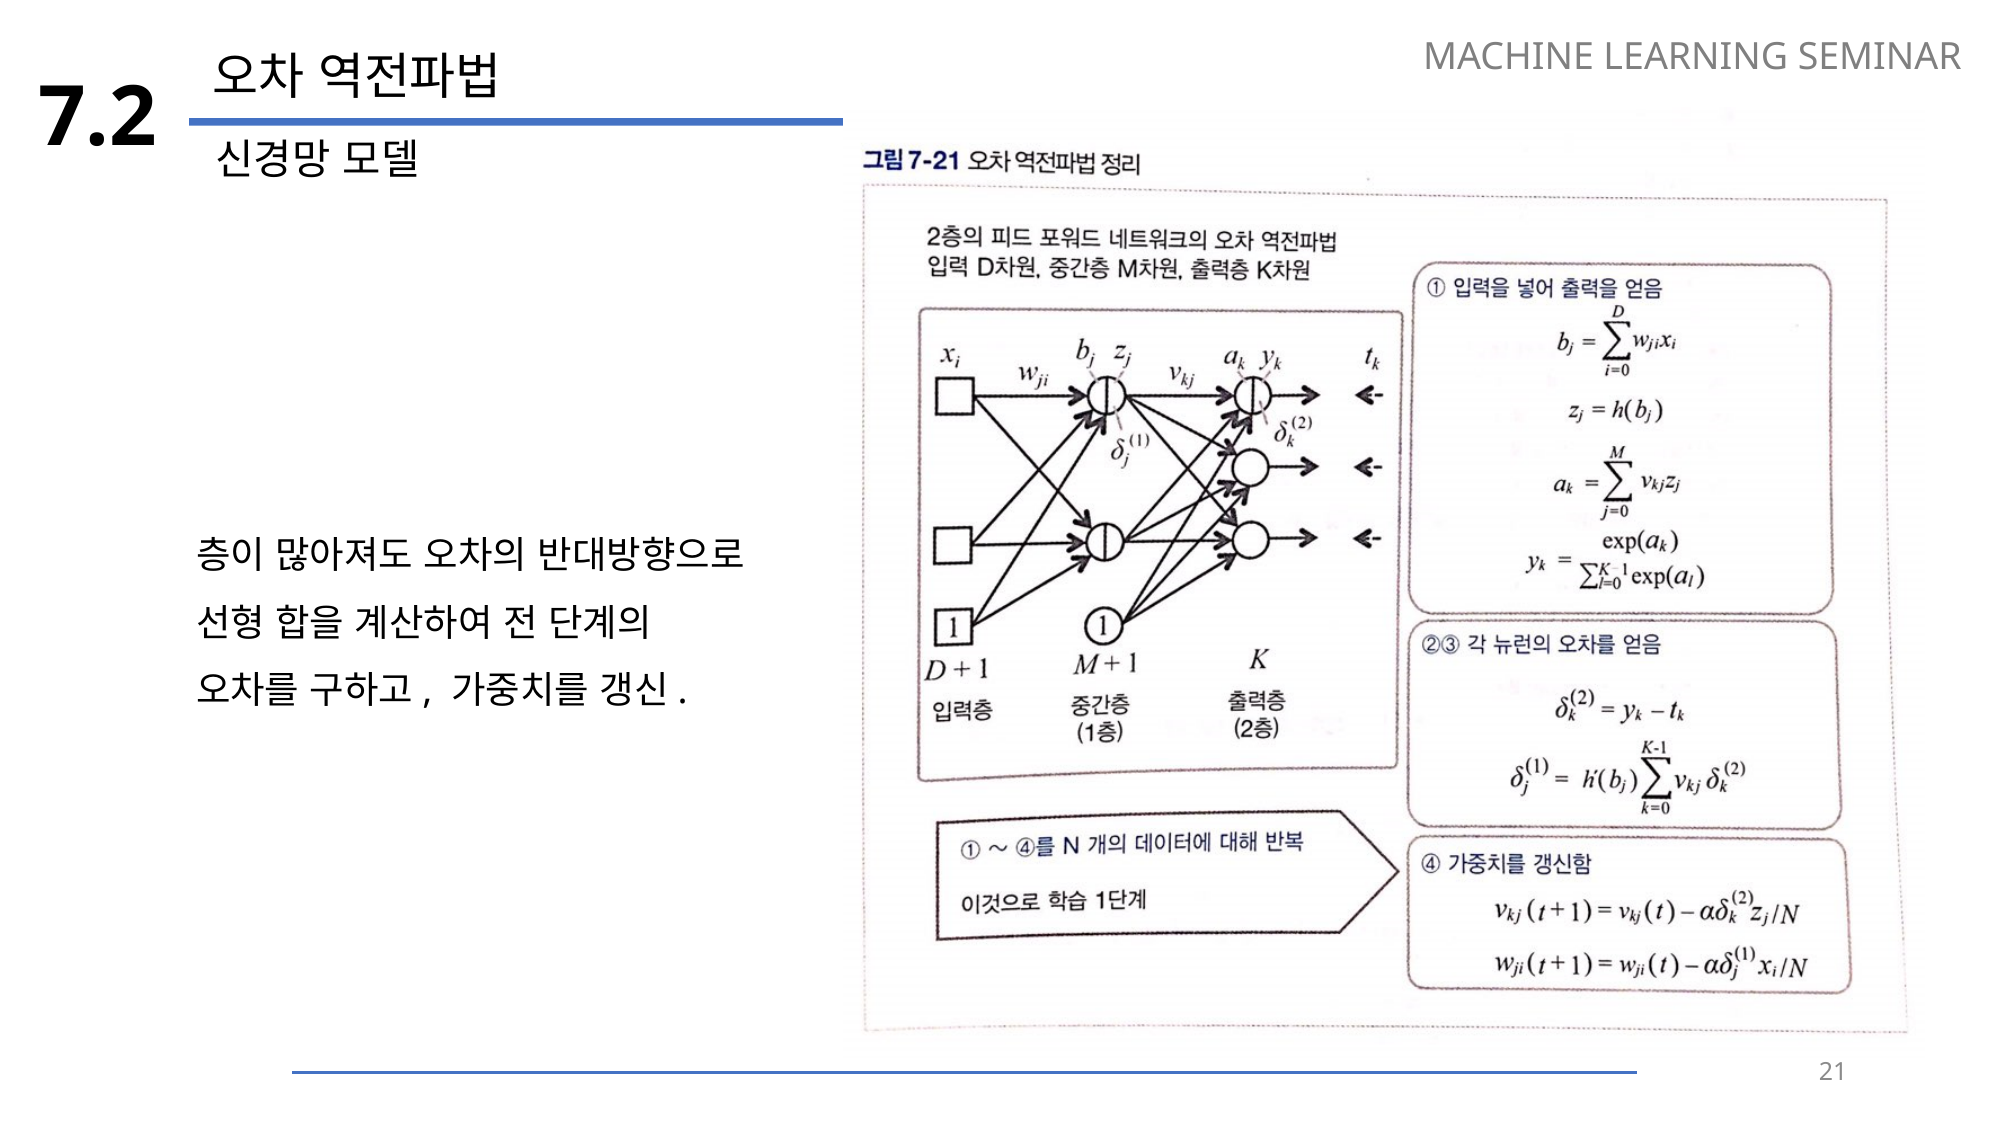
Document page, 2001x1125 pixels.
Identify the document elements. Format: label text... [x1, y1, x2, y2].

text_box 7.2 [23, 55, 182, 170]
text_box [188, 117, 843, 127]
text_box MACHINE LEARNING SEMINAR [1342, 24, 1977, 85]
picture [843, 107, 1925, 1058]
text_box 신경망 모델 [200, 125, 554, 191]
text_box 오차 역전파법 [140, 37, 574, 113]
text_box 층이 많아져도 오차의 반대방향으로 선형 합을 계산하여 전 단계의 오차를 구하고, 가중치를 갱신. [181, 501, 772, 719]
slide_number 21 [1412, 1058, 1863, 1103]
